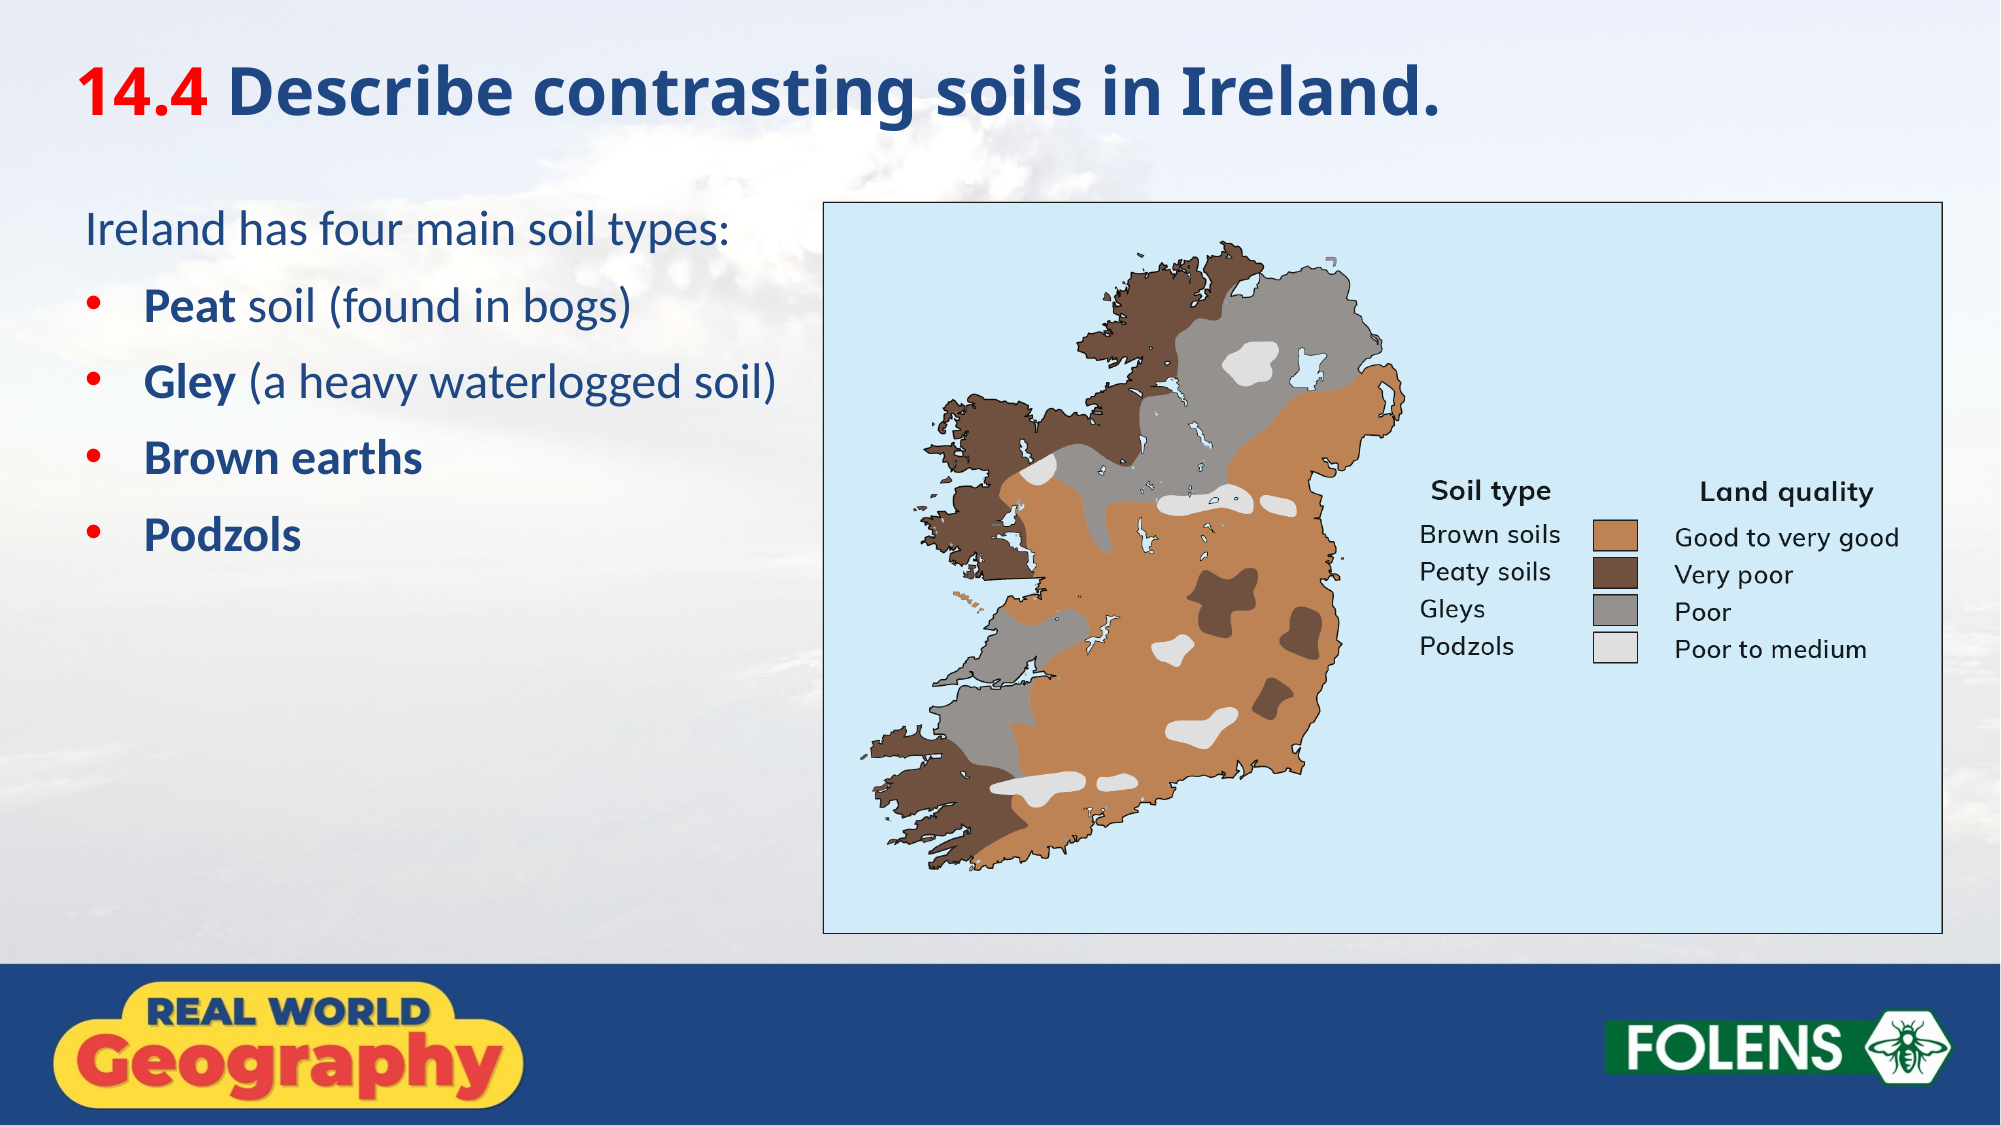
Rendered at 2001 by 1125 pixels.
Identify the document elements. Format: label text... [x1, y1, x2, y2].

picture [0, 0, 2001, 1125]
text_box Ireland has four main soil types: Peat soil (found in bogs) Gley (a heavy waterlogged soil) Brown earths Podzols [70, 196, 798, 712]
text_box 14.4 Describe contrasting soils in Ireland. [60, 50, 1468, 153]
